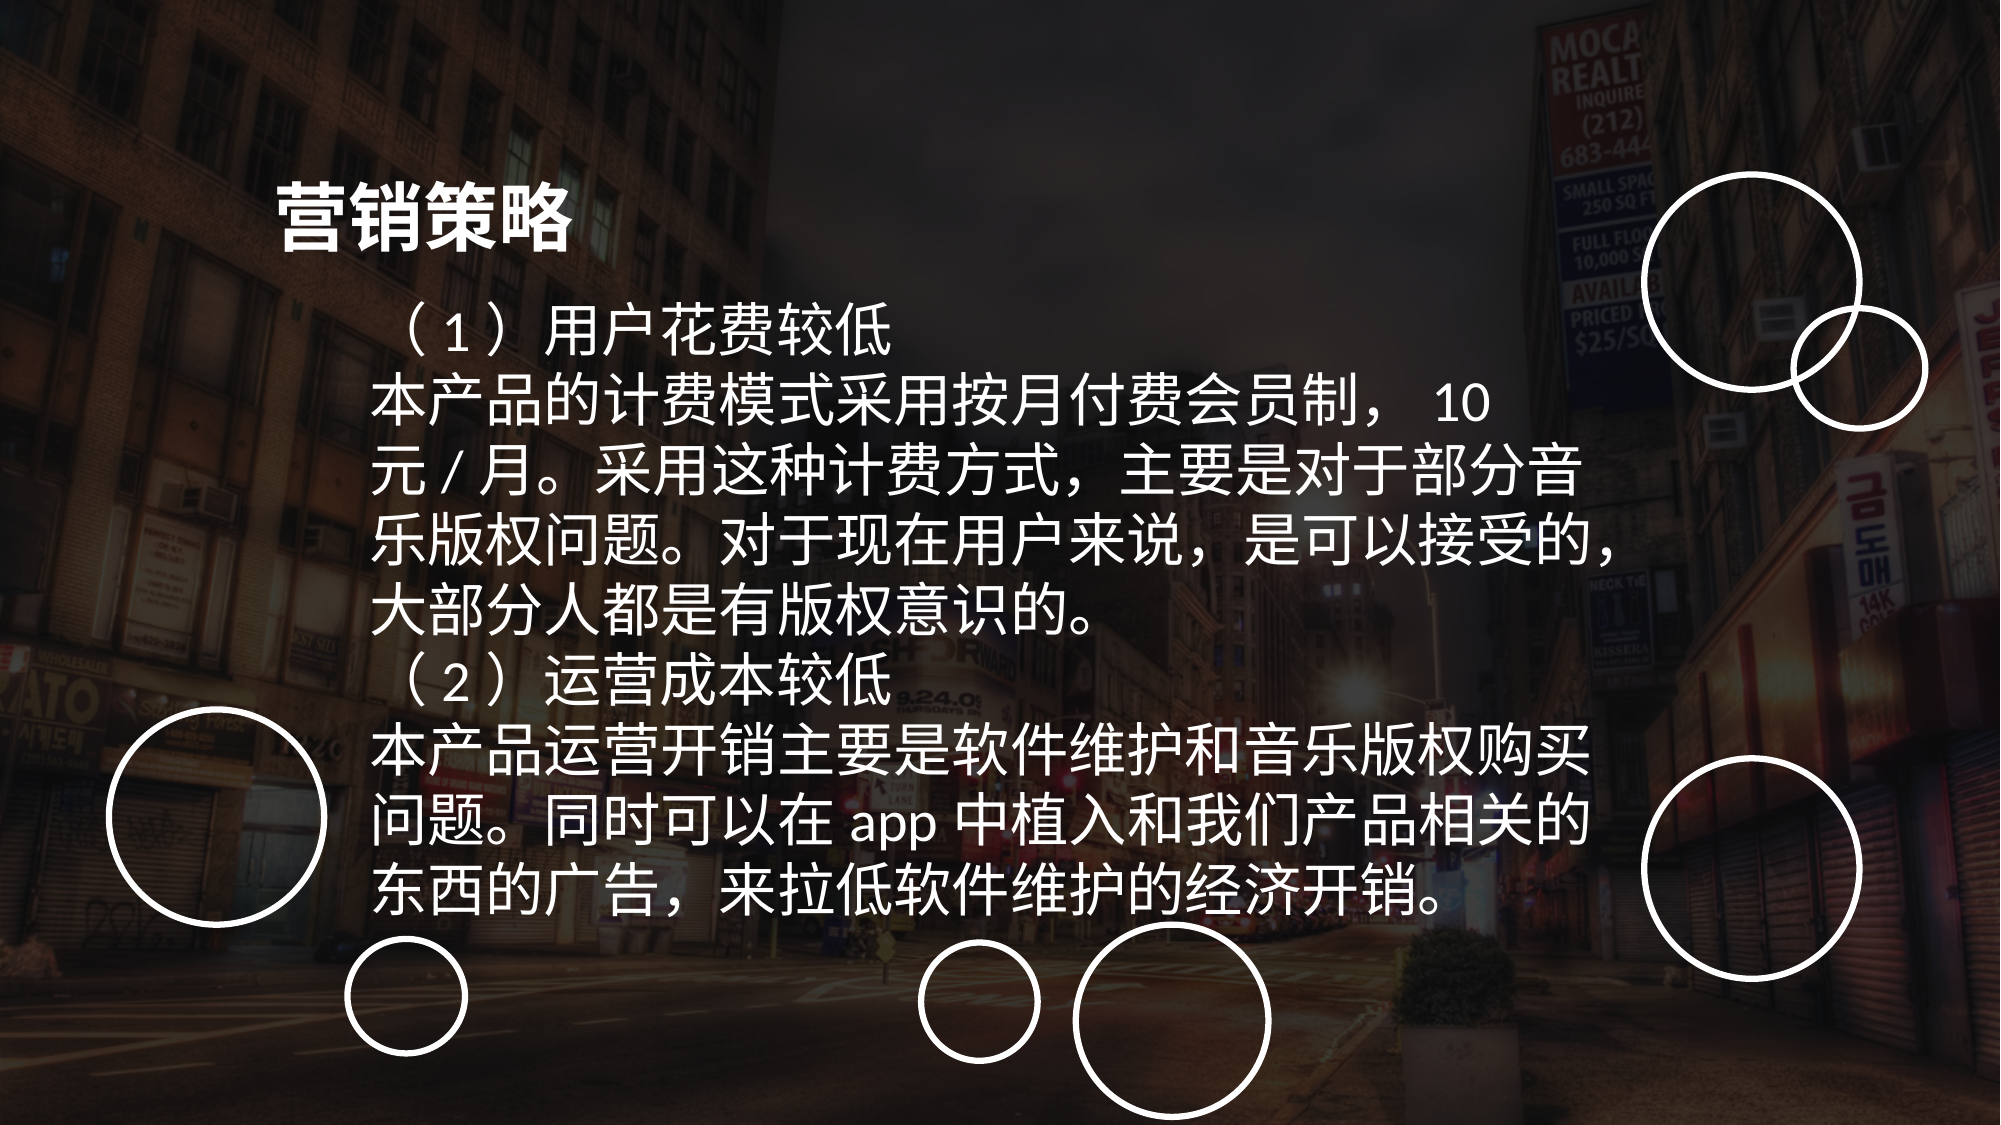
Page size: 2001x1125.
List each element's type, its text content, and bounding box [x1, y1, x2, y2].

text_box [107, 708, 326, 926]
text_box [1794, 307, 1927, 430]
text_box [1074, 923, 1270, 1118]
text_box [1643, 757, 1861, 980]
text_box （1）用户花费较低 本产品的计费模式采用按月付费会员制，10元/月。采用这种计费方式，主要是对于部分音乐版权问题。对于现在用户来说，是可以接受的，大部分人都是有版权意识的。 （2）运营成本较低 本产品运营开销主要是软件维护和音乐版权购买问题。同时可以在app中植入和我们产品相关的东西的广告，来拉低软件维护的经济开销。 [354, 286, 1645, 931]
text_box 营销策略 [259, 162, 891, 268]
text_box [346, 937, 467, 1055]
text_box [920, 941, 1039, 1062]
text_box [1643, 173, 1861, 391]
